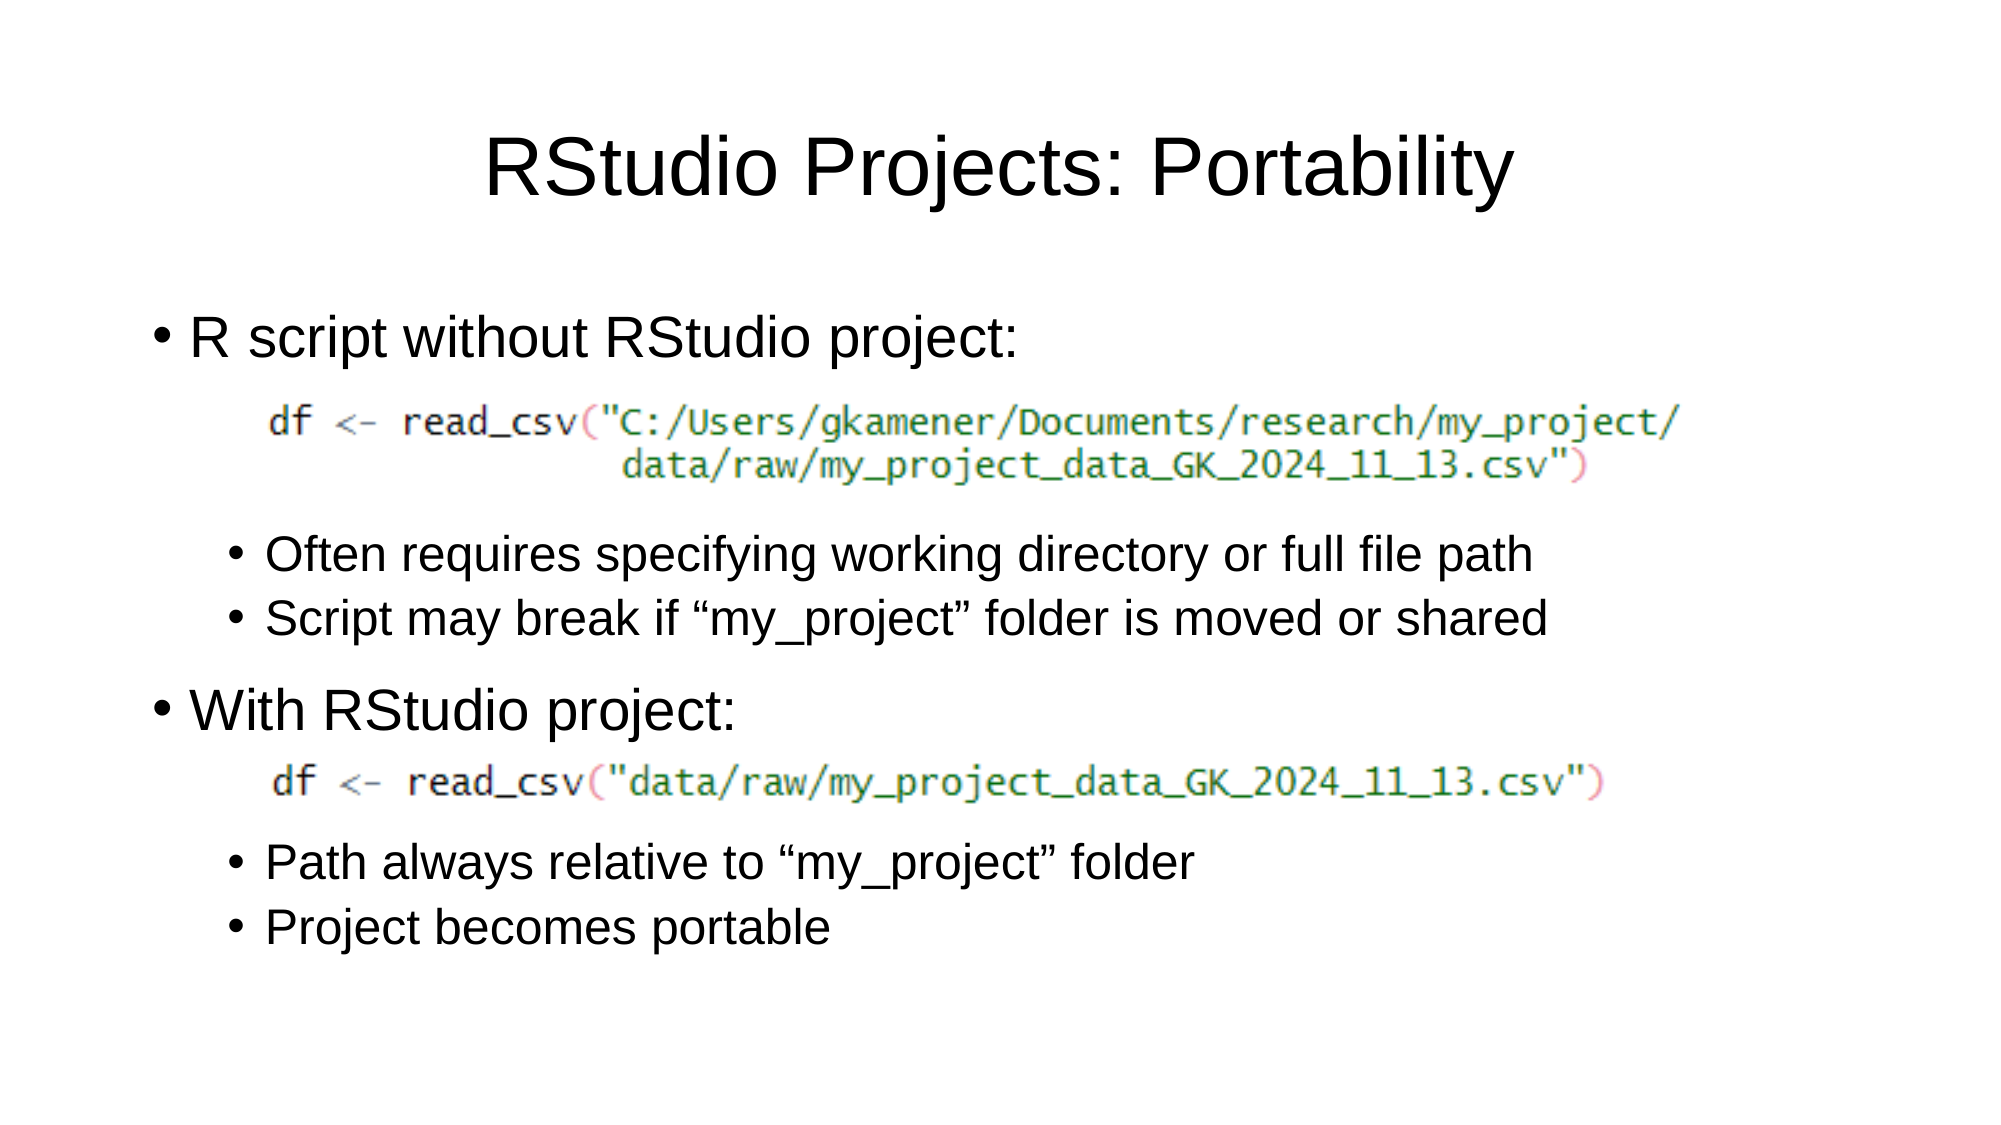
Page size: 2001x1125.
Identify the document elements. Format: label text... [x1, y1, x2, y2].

list R script without RStudio project: Often requires specifying working directory or full file path Script may break if “my_project” folder is moved or shared With RStudio project: Path always relative to “my_project” folder Project becomes portable [137, 299, 1863, 1046]
title RStudio Projects: Portability [137, 59, 1863, 278]
picture [265, 752, 1612, 814]
picture [264, 395, 1695, 491]
